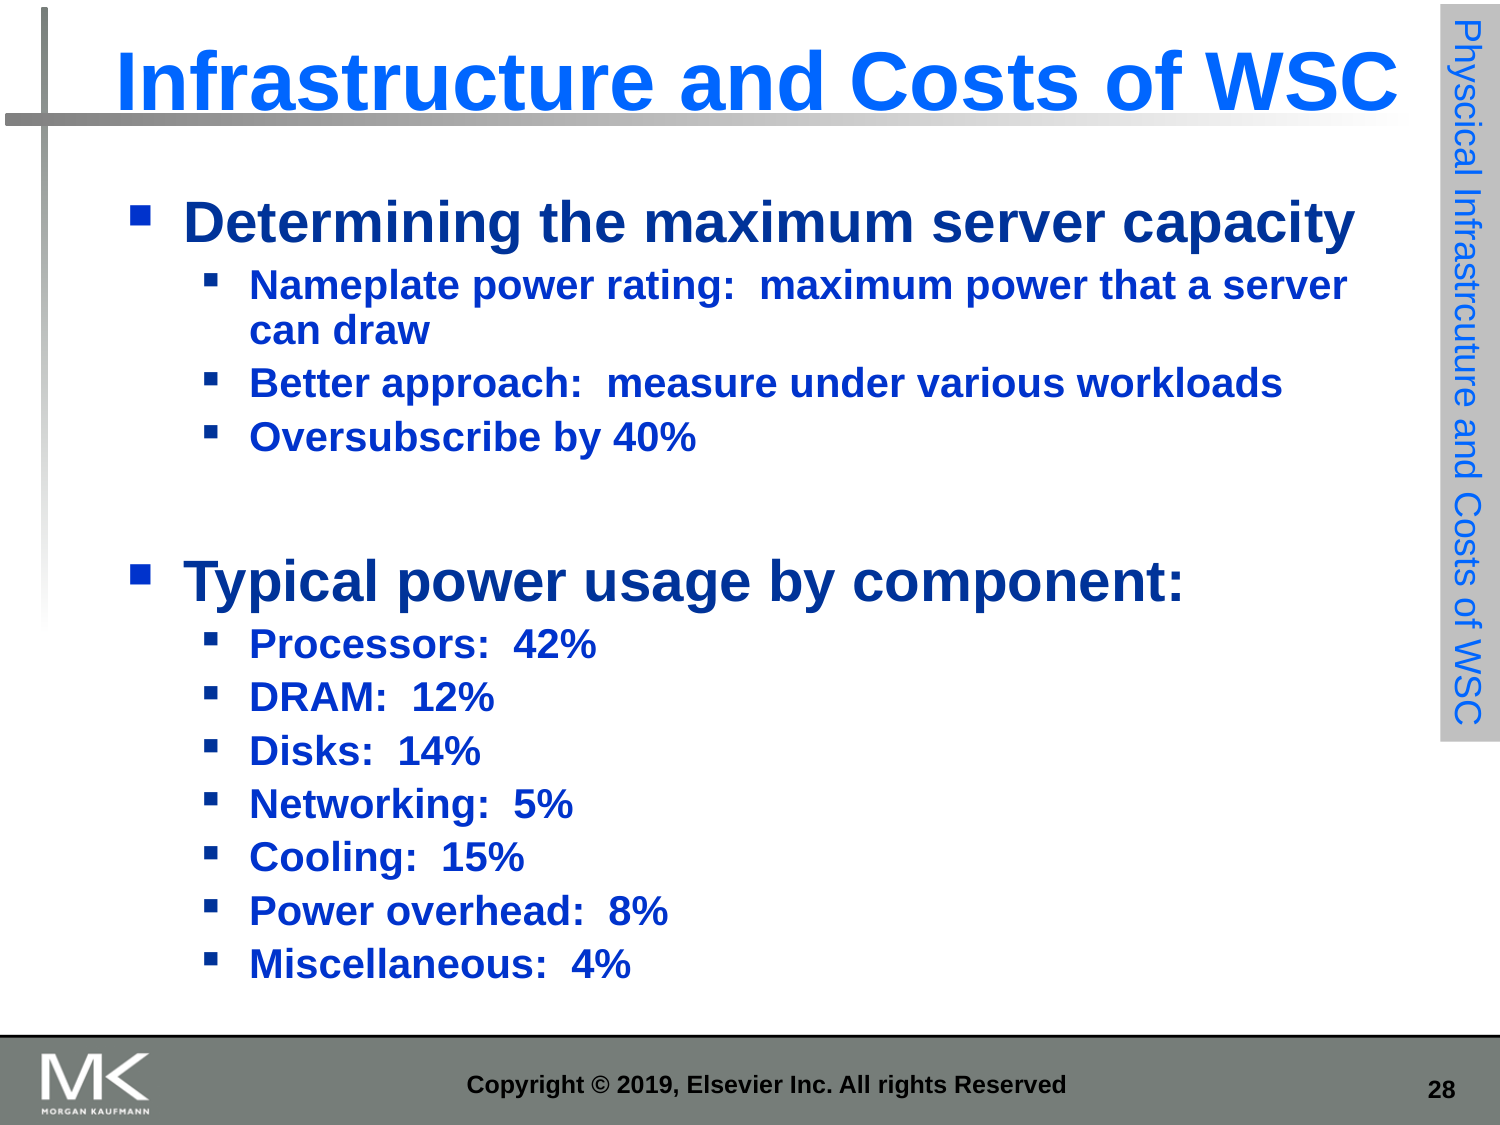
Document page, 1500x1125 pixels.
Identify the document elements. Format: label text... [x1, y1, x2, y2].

list Determining the maximum server capacity Nameplate power rating: maximum power that a server can draw Better approach: measure under various workloads Oversubscribe by 40% Typical power usage by component: Processors: 42% DRAM: 12% Disks: 14% Networking: 5% Cooling: 15% Power overhead: 8% Miscellaneous: 4% [111, 184, 1436, 1024]
picture [29, 1046, 160, 1123]
footer Copyright © 2019, Elsevier Inc. All rights Reserved [170, 1046, 1365, 1106]
text_box Physcical Infrastrcuture and Costs of WSC [1440, 4, 1500, 742]
title Infrastructure and Costs of WSC [100, 17, 1440, 135]
